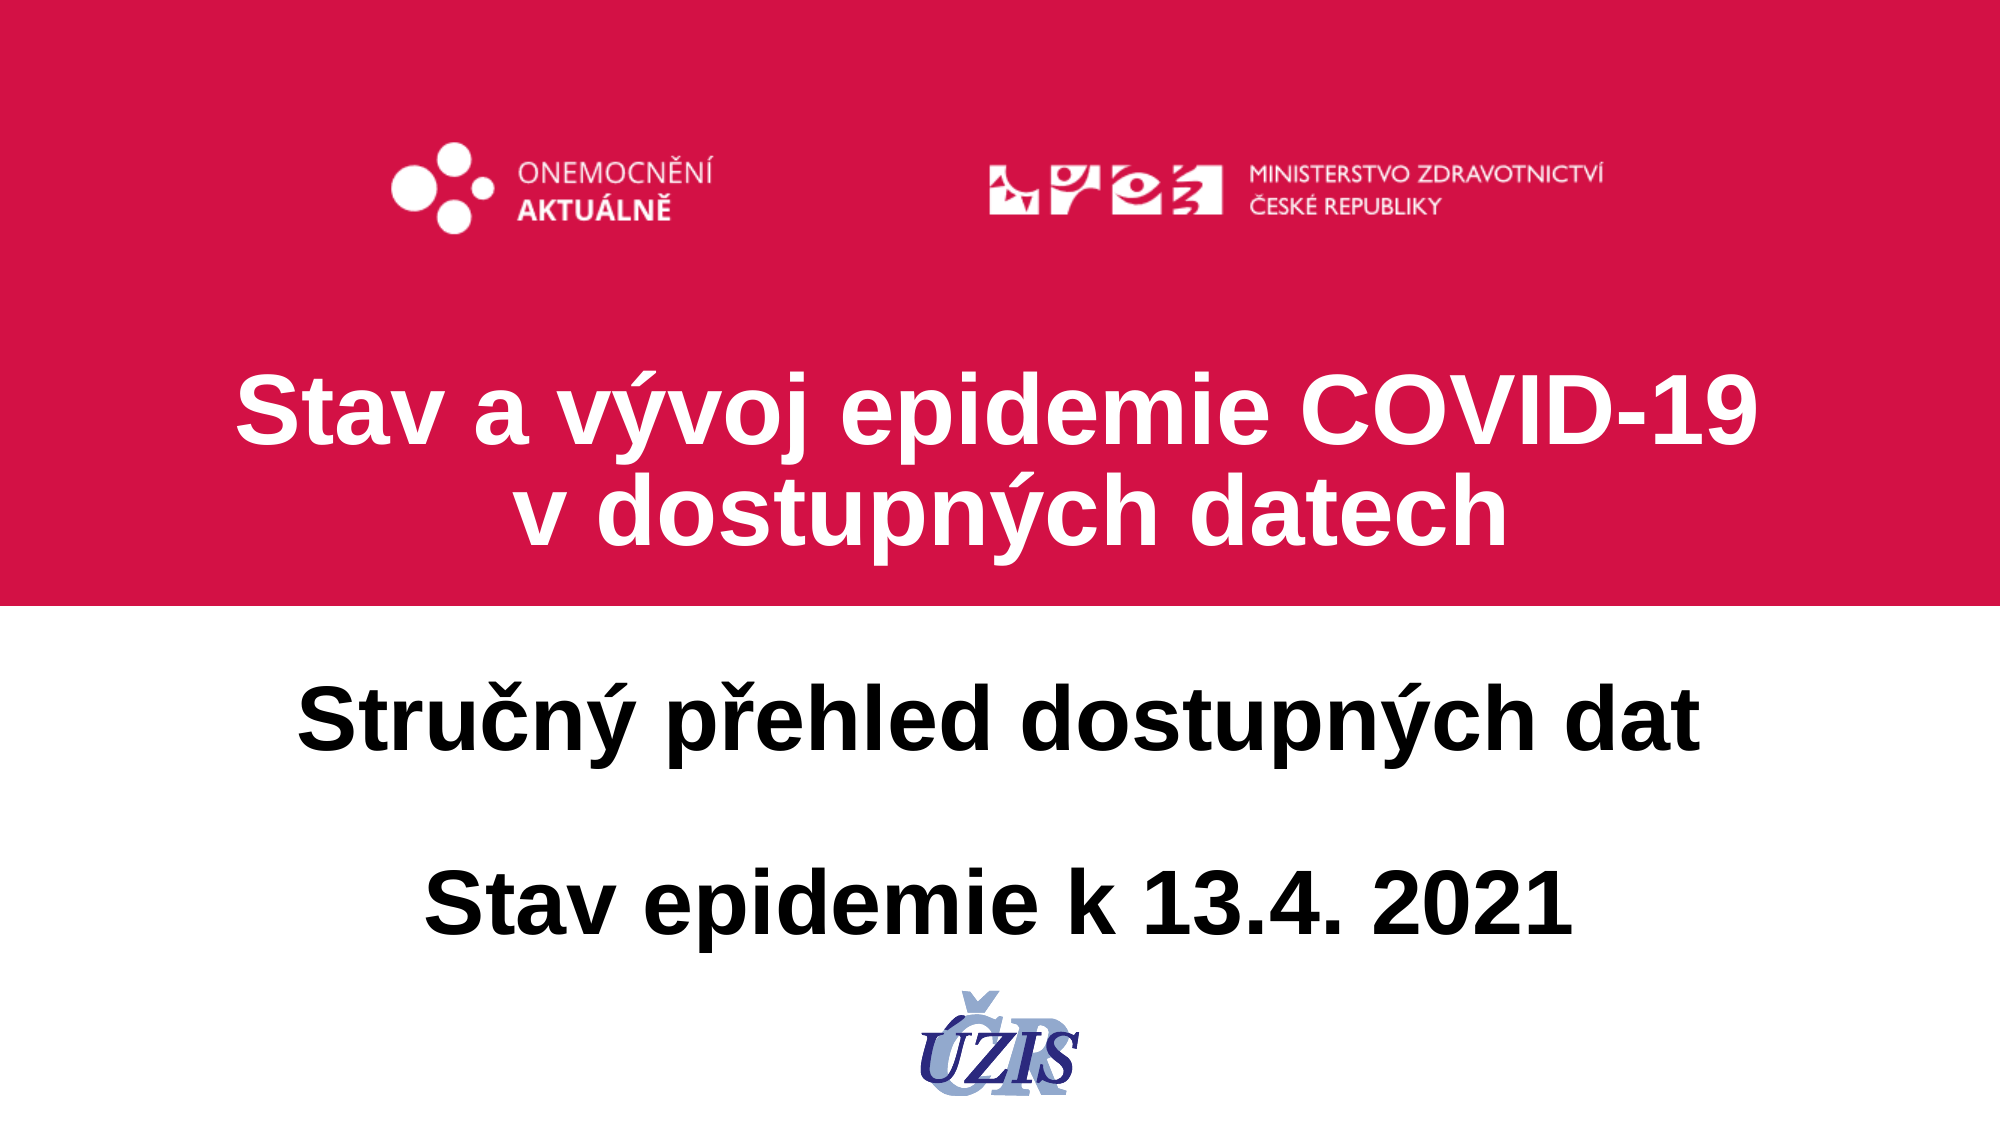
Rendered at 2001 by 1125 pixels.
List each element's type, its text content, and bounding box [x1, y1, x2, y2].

text_box Stručný přehled dostupných dat Stav epidemie k 13.4. 2021 [0, 648, 2000, 961]
text_box Stav a vývoj epidemie COVID-19 v dostupných datech [11, 295, 2000, 573]
